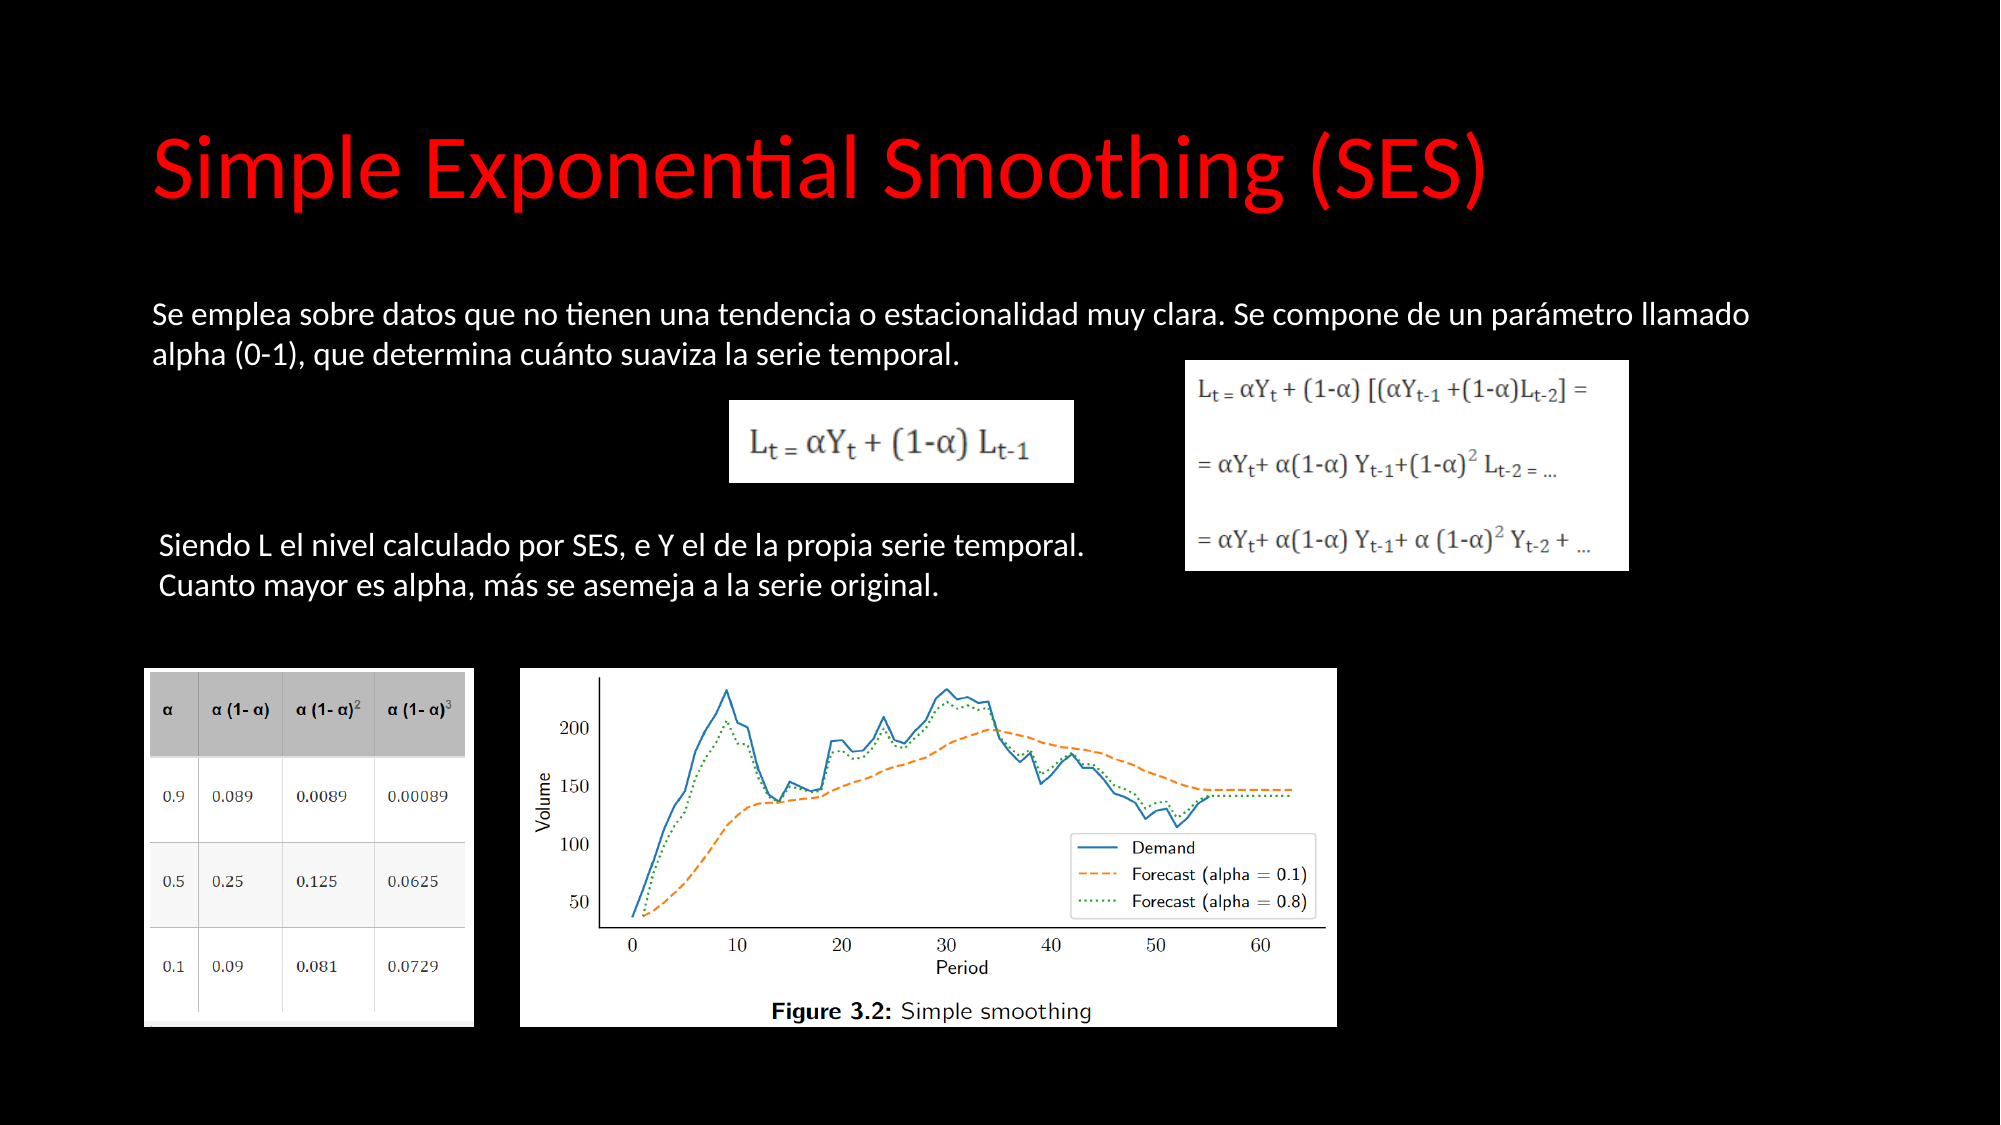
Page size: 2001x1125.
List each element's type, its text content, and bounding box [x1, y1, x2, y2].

picture [1185, 359, 1629, 572]
picture [144, 668, 474, 1028]
picture [519, 668, 1338, 1028]
text_box Siendo L el nivel calculado por SES, e Y el de la propia serie temporal. Cuanto mayor es alpha, más se asemeja a la serie original. [144, 507, 1856, 669]
picture [729, 400, 1074, 484]
text_box Simple Exponential Smoothing (SES) [137, 59, 1863, 278]
text_box Se emplea sobre datos que no tienen una tendencia o estacionalidad muy clara. Se compone de un parámetro llamado alpha (0-1), que determina cuánto suaviza la serie temporal. [137, 277, 1849, 438]
